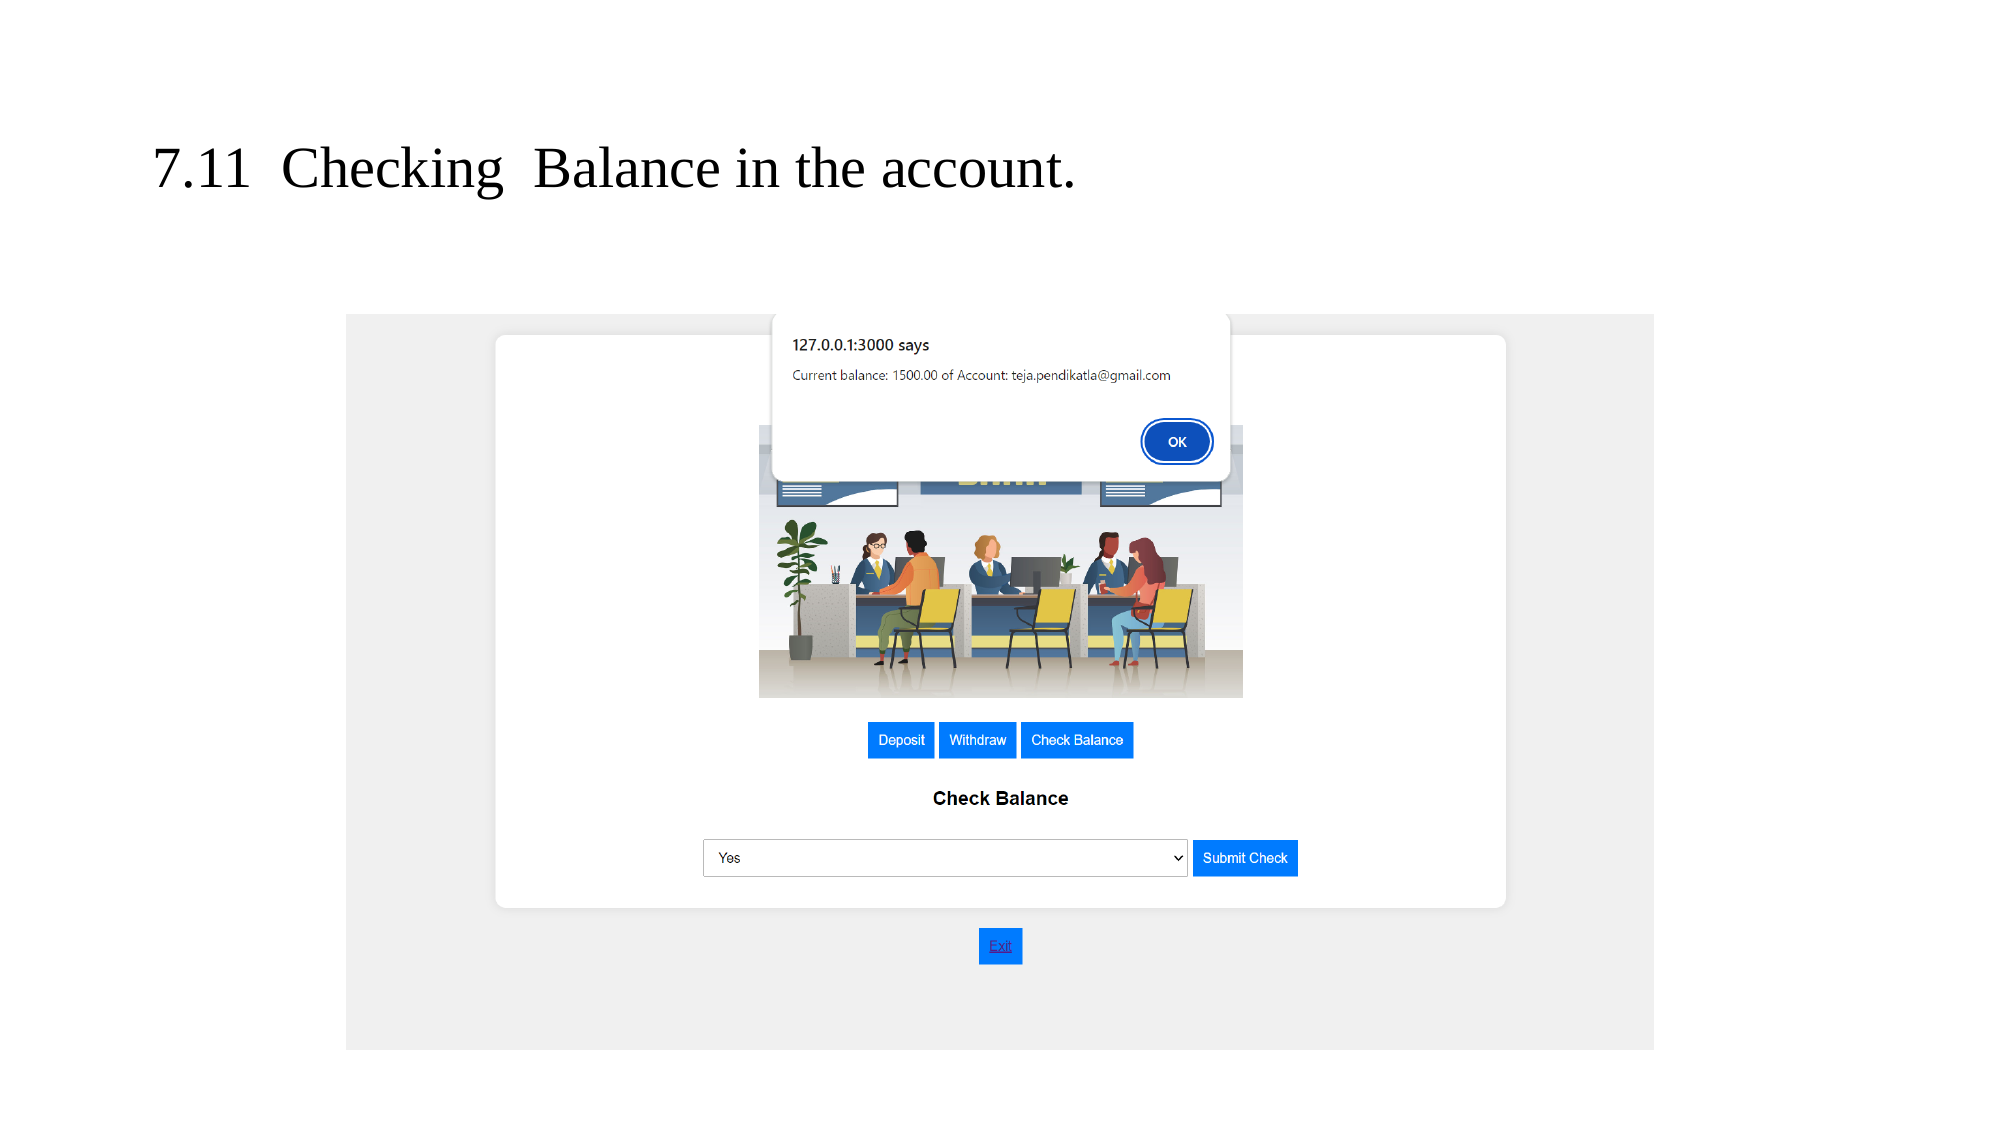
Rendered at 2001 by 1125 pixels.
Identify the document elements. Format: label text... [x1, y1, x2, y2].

picture [346, 314, 1654, 1050]
title 7.11 Checking Balance in the account. [137, 59, 1863, 278]
